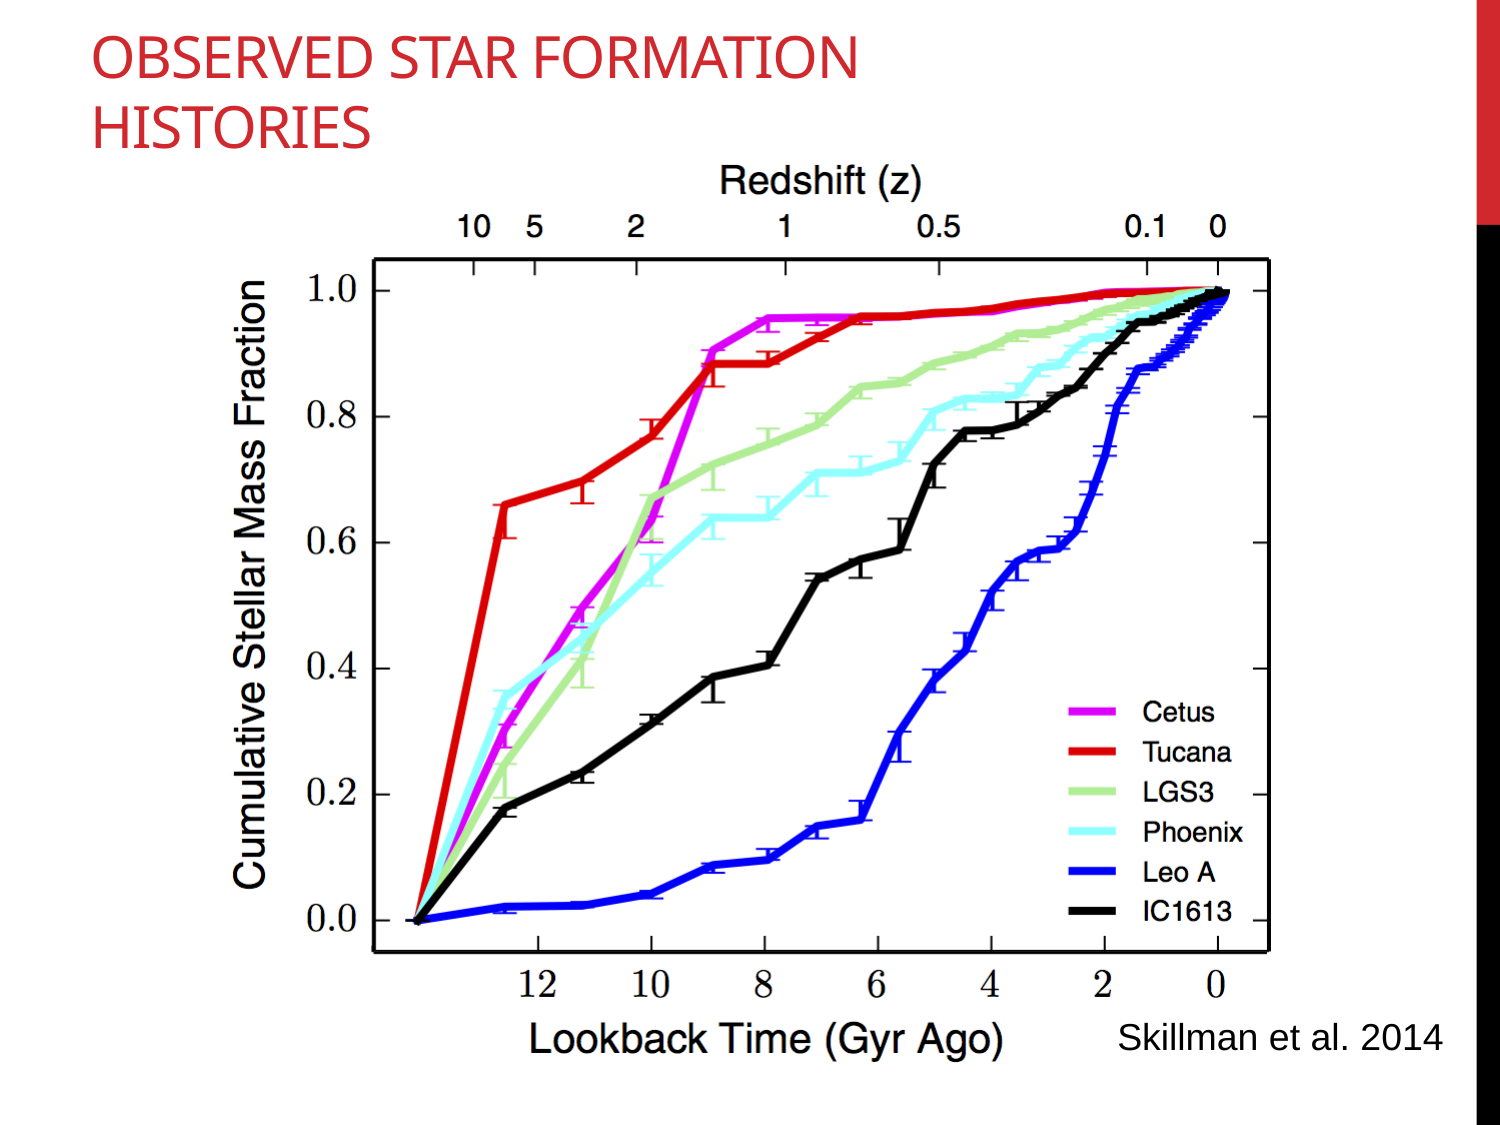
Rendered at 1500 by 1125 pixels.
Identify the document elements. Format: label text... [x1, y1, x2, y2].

title Observed star formation histories [75, 0, 1025, 168]
picture [218, 147, 1281, 1073]
text_box Skillman et al. 2014 [1289, 1005, 1465, 1066]
